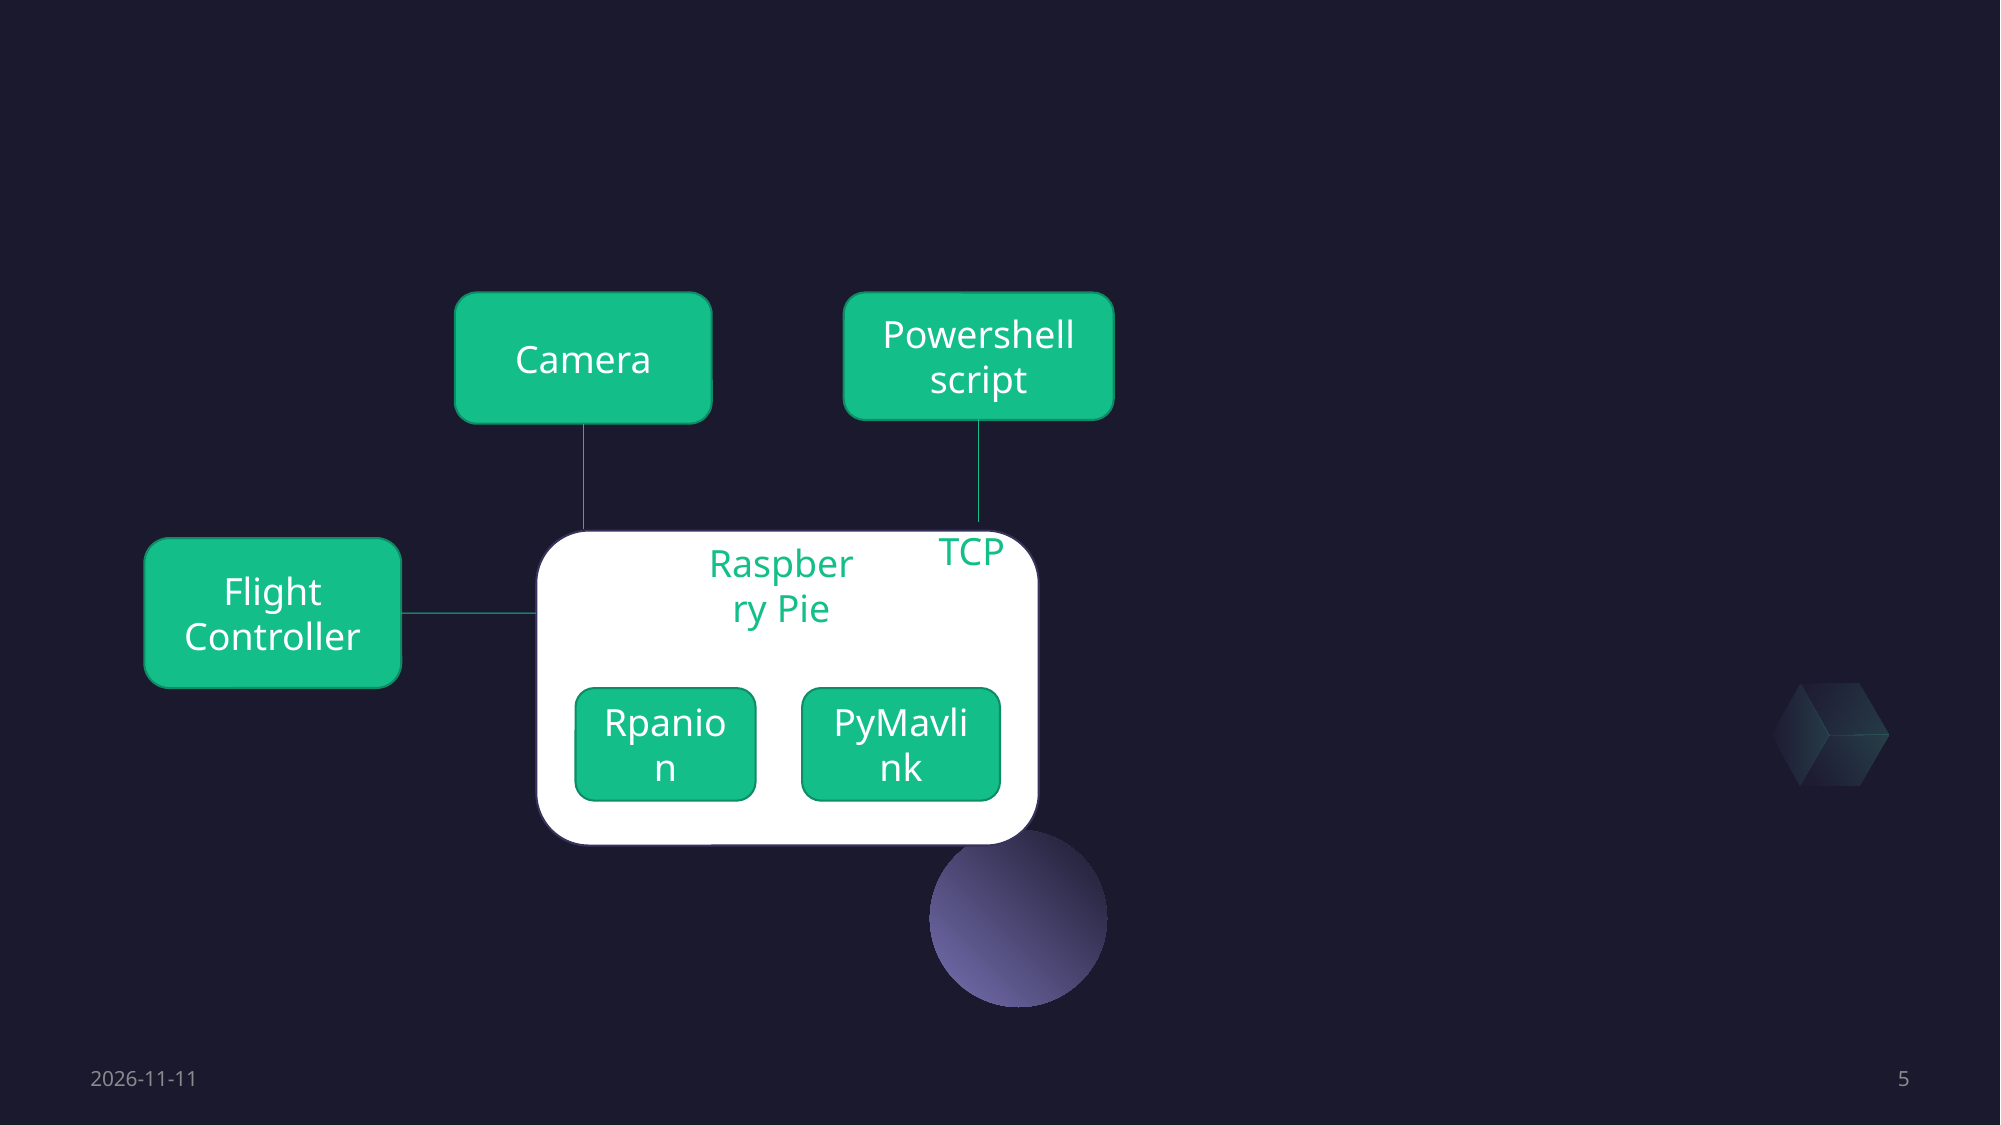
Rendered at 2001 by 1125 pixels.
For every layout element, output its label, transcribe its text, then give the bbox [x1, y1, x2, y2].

text_box Flight Controller [143, 537, 403, 690]
text_box Camera [453, 291, 713, 425]
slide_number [90, 1067, 522, 1093]
text_box Rpanion [574, 687, 757, 802]
list [90, 148, 1568, 1058]
text_box PyMavlink [801, 687, 1002, 802]
text_box Powershell script [842, 291, 1115, 422]
text_box TCP [923, 520, 1020, 581]
text_box [535, 529, 1040, 847]
slide_number 5 [1632, 1067, 1910, 1093]
text_box Raspberry Pie [687, 532, 876, 637]
